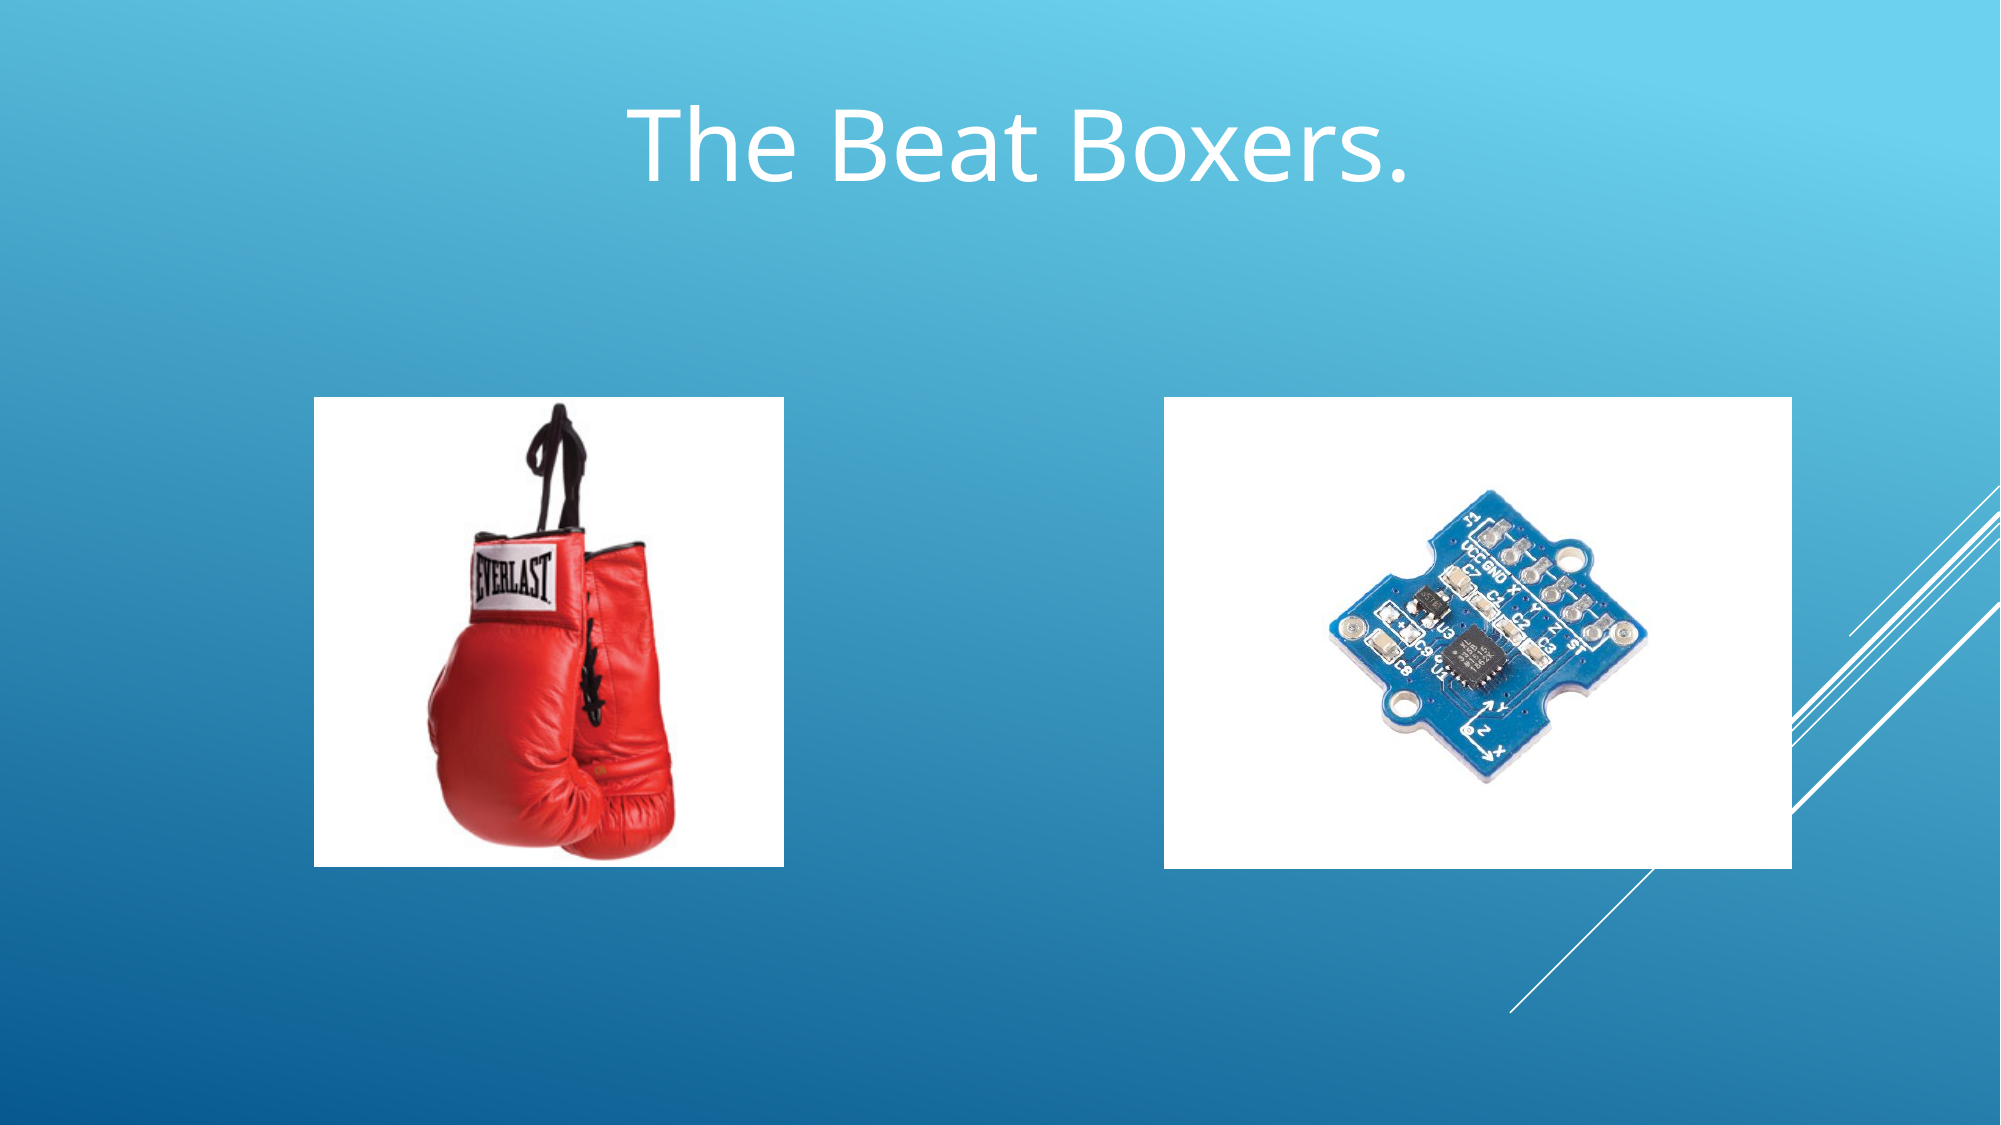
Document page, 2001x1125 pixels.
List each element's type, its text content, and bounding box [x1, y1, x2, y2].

picture [1164, 397, 1792, 869]
picture [314, 397, 784, 867]
text_box The Beat Boxers. [611, 73, 1435, 209]
